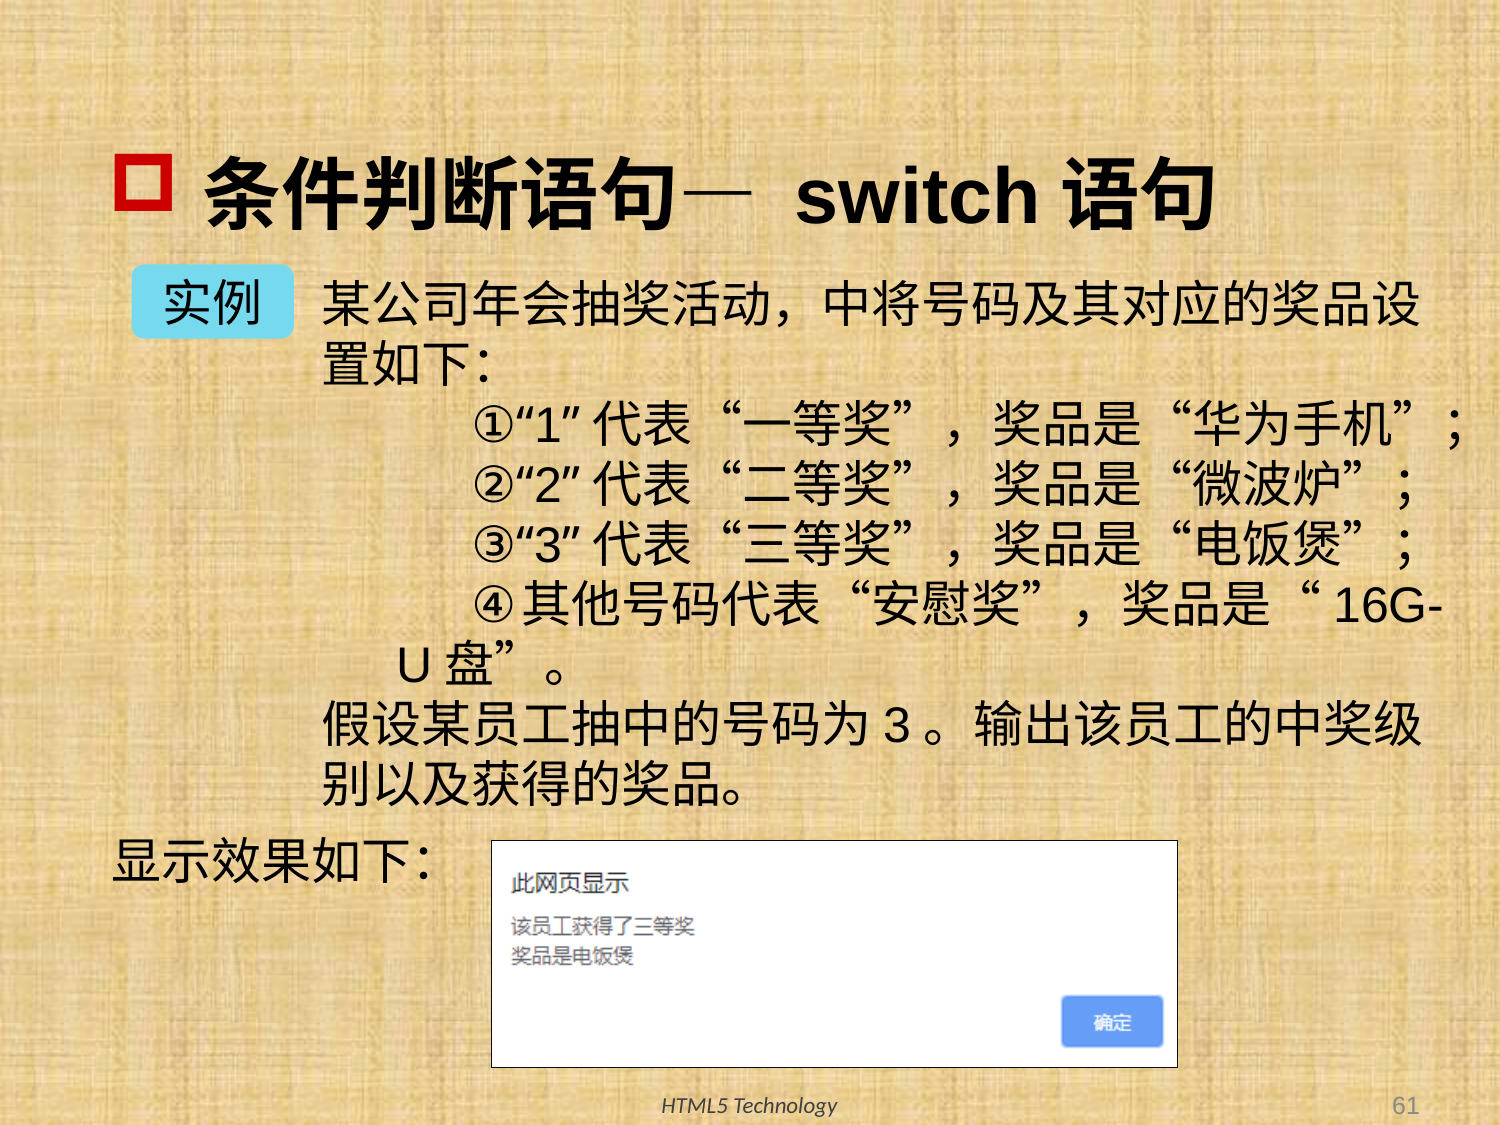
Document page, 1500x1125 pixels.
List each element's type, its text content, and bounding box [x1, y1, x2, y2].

text_box 实例 [132, 265, 294, 338]
footer HTML5 Technology [482, 1083, 1017, 1125]
text_box 某公司年会抽奖活动，中将号码及其对应的奖品设置如下： “1”代表“一等奖”，奖品是“华为手机”； “2”代表“二等奖”，奖品是“微波炉”； “3”代表“三等奖”，奖品是“电饭煲”； 其他号码代表“安慰奖”，奖品是“16G-U盘”。 假设某员工抽中的号码为3。输出该员工的中奖级别以及获得的奖品。 [306, 265, 1469, 820]
picture [0, 0, 1500, 1125]
slide_number 61 [1097, 1082, 1436, 1125]
title 条件判断语句— switch语句 [94, 137, 1407, 248]
text_box 显示效果如下： [96, 821, 476, 897]
